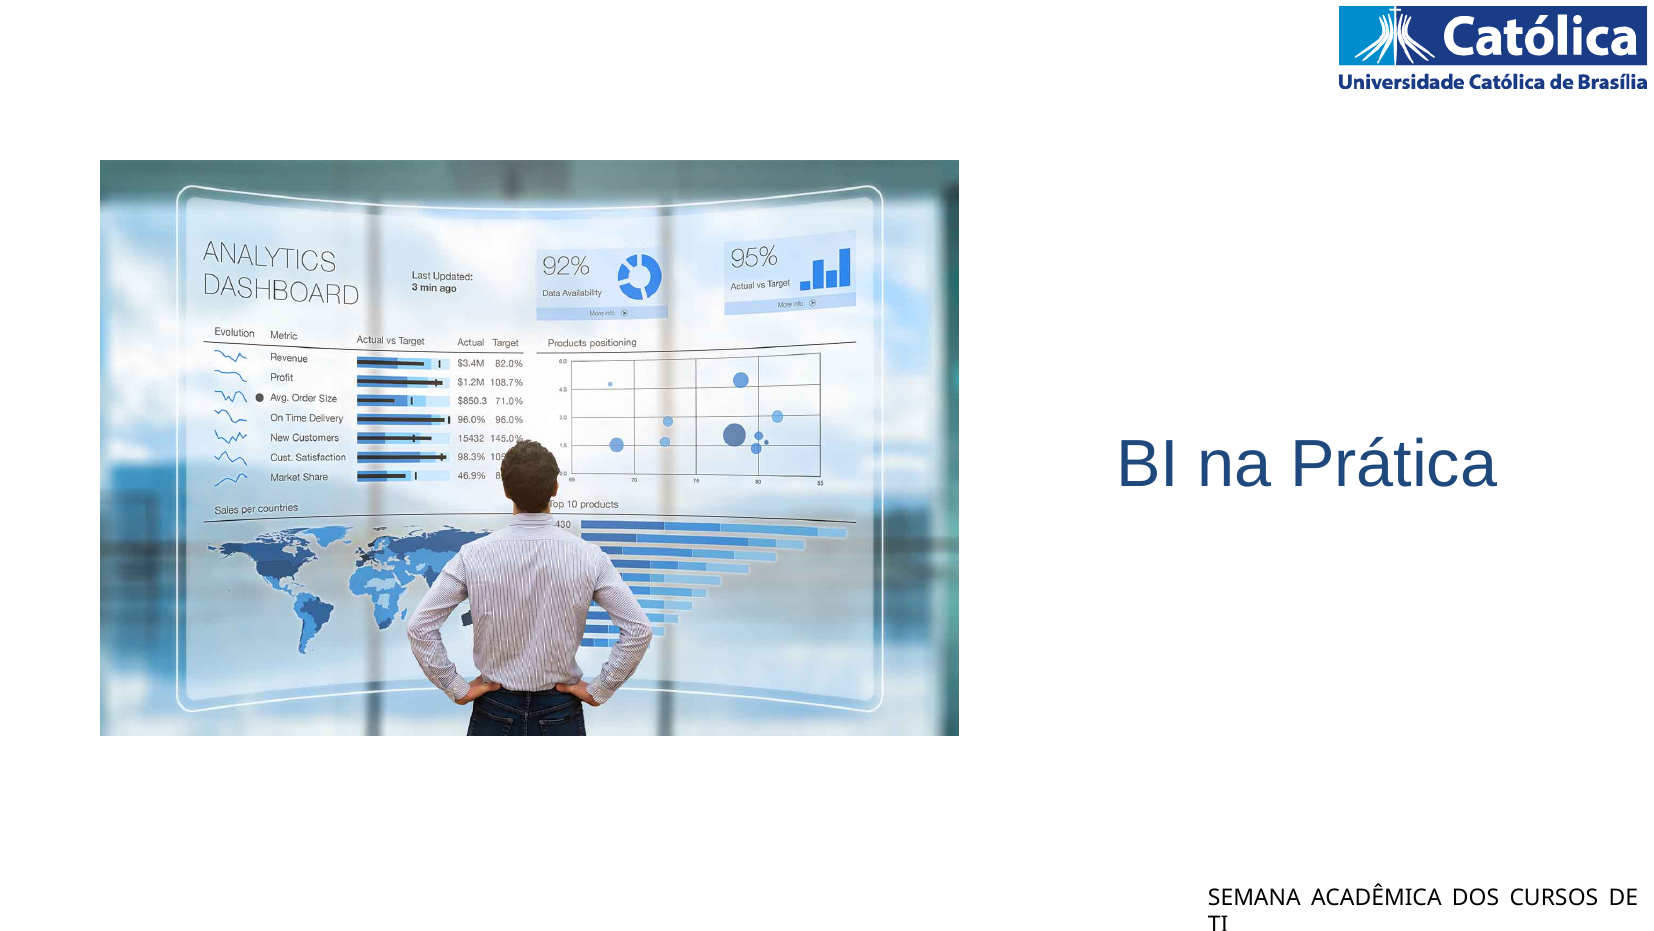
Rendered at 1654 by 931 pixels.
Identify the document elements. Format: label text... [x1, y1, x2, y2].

picture [100, 160, 959, 736]
picture [1337, 6, 1650, 92]
title BI na Prática [964, 313, 1650, 617]
text_box SEMANA ACADÊMICA DOS CURSOS DE TI [1193, 874, 1654, 916]
